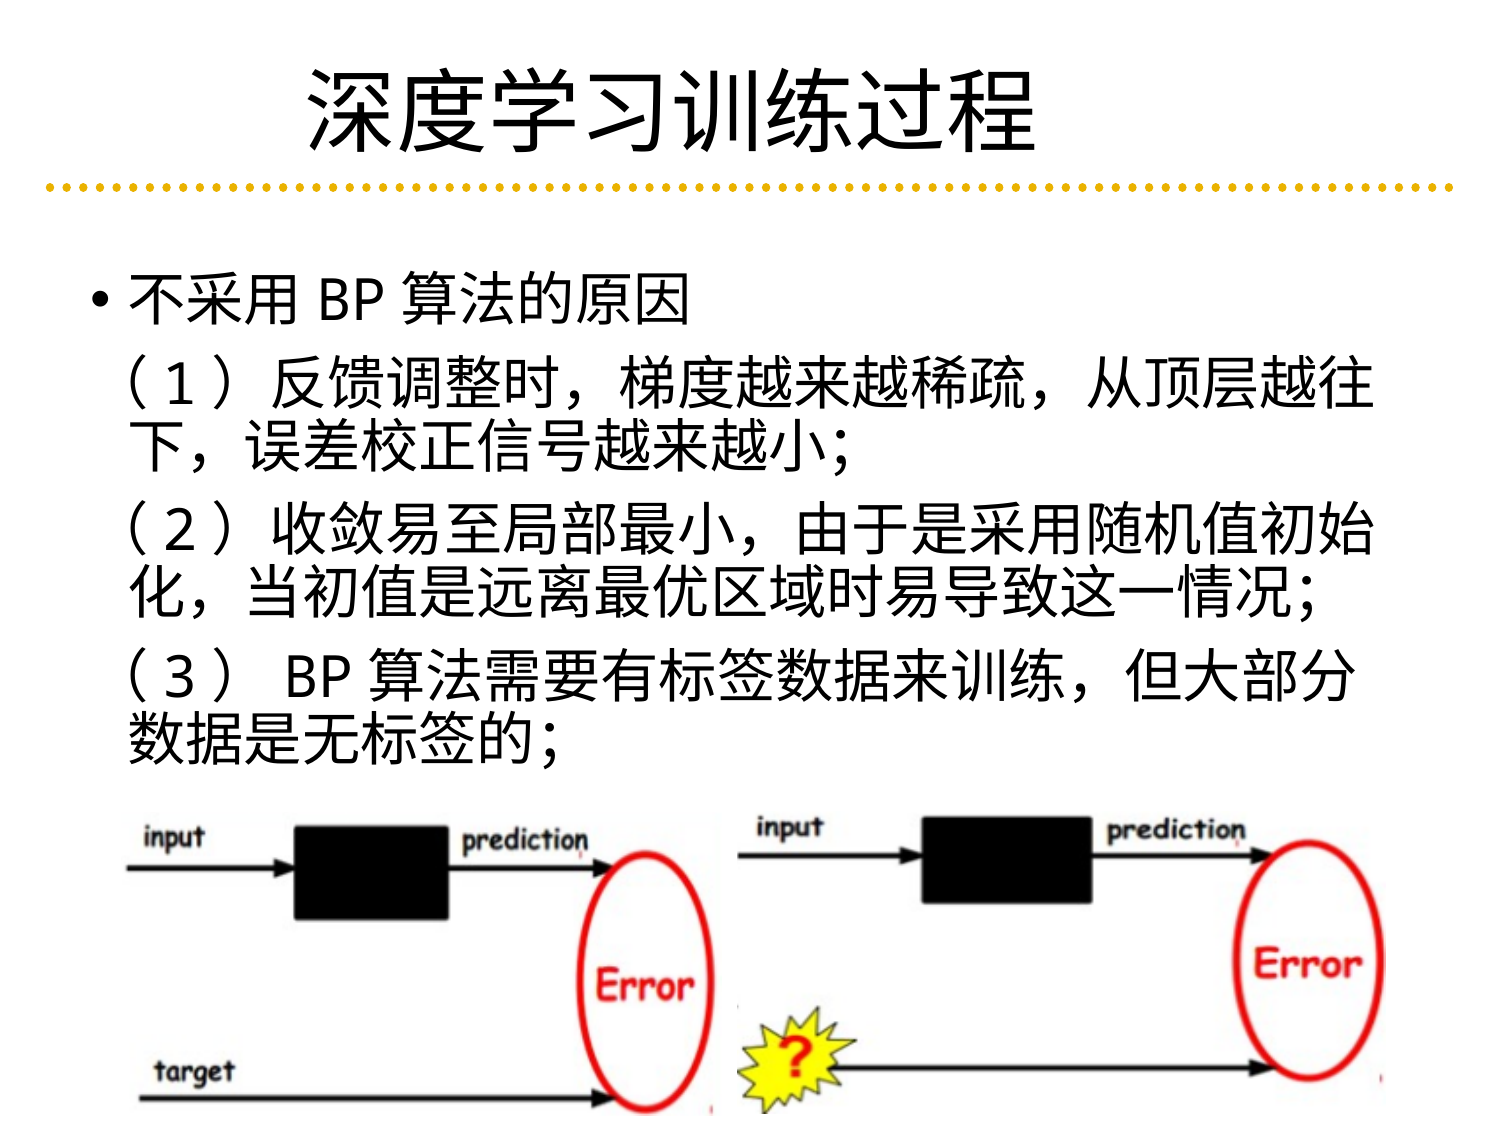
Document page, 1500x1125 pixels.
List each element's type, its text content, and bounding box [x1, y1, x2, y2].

list 不采用BP算法的原因 （1）反馈调整时，梯度越来越稀疏，从顶层越往下，误差校正信号越来越小； （2）收敛易至局部最小，由于是采用随机值初始化，当初值是远离最优区域时易导致这一情况； （3）BP算法需要有标签数据来训练，但大部分数据是无标签的； [75, 262, 1425, 825]
title 深度学习训练过程 [289, 7, 1500, 225]
picture [121, 812, 722, 1116]
picture [737, 811, 1386, 1114]
